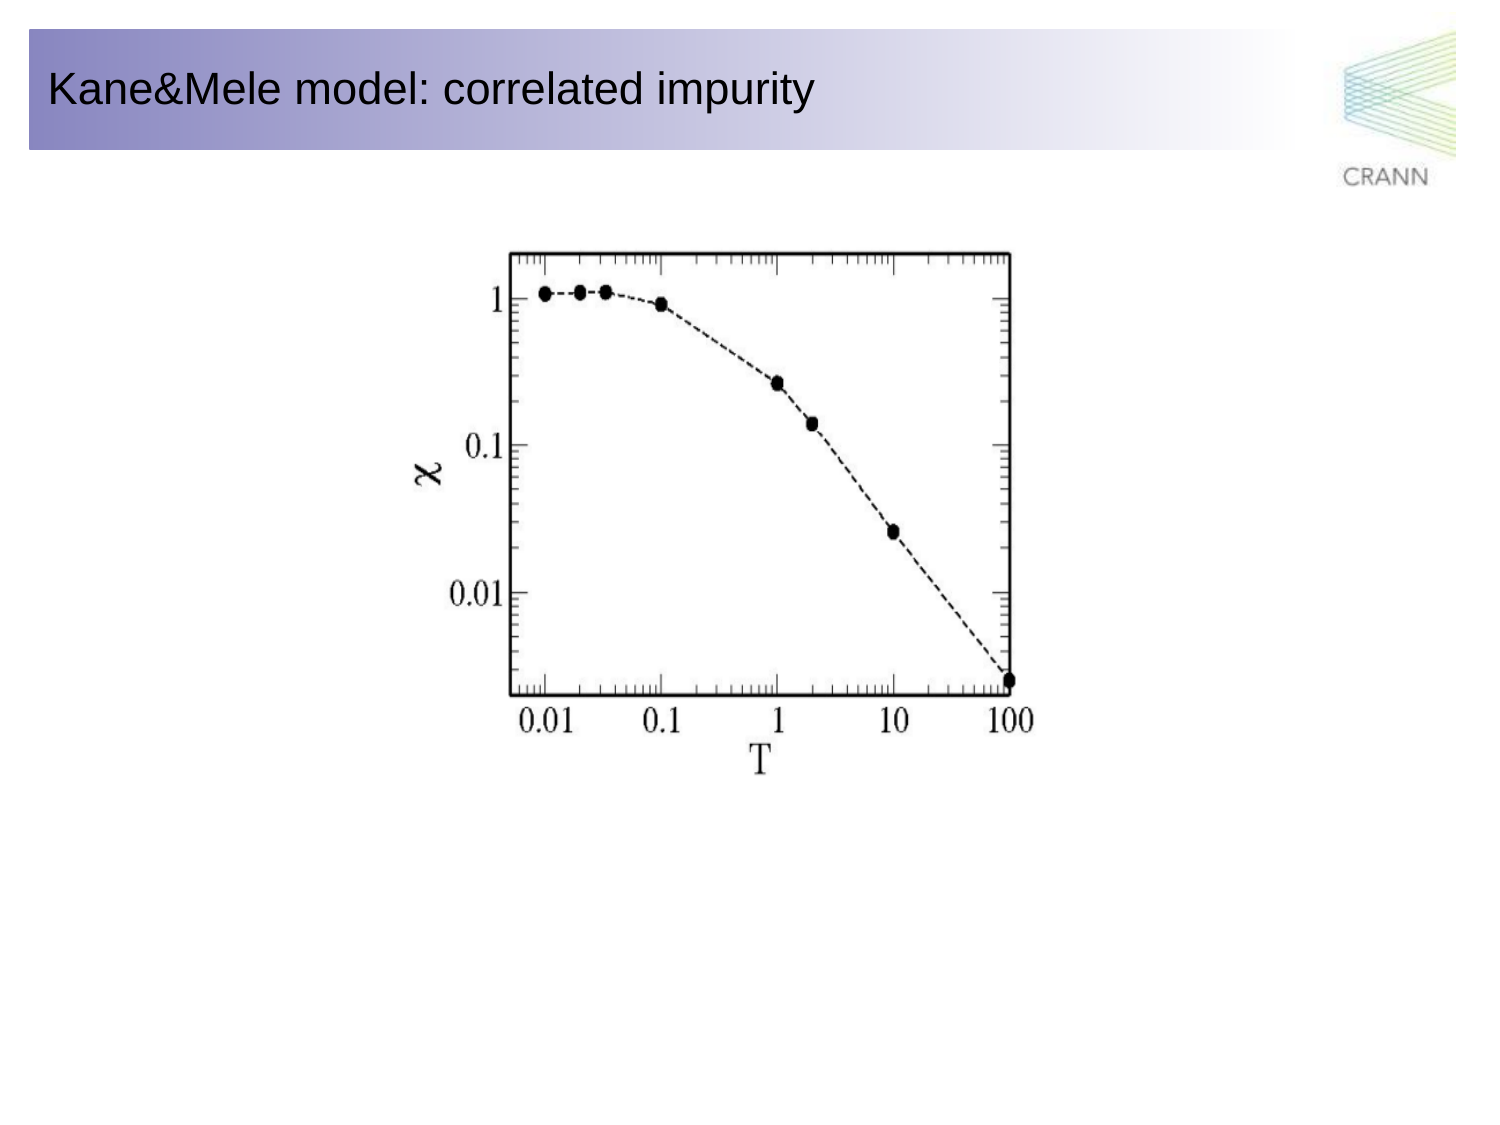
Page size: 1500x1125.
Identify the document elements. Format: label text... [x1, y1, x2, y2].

text_box Kane&Mele model: correlated impurity [34, 36, 1247, 137]
picture [378, 217, 1064, 798]
picture [1299, 12, 1456, 209]
text_box [29, 29, 1301, 150]
